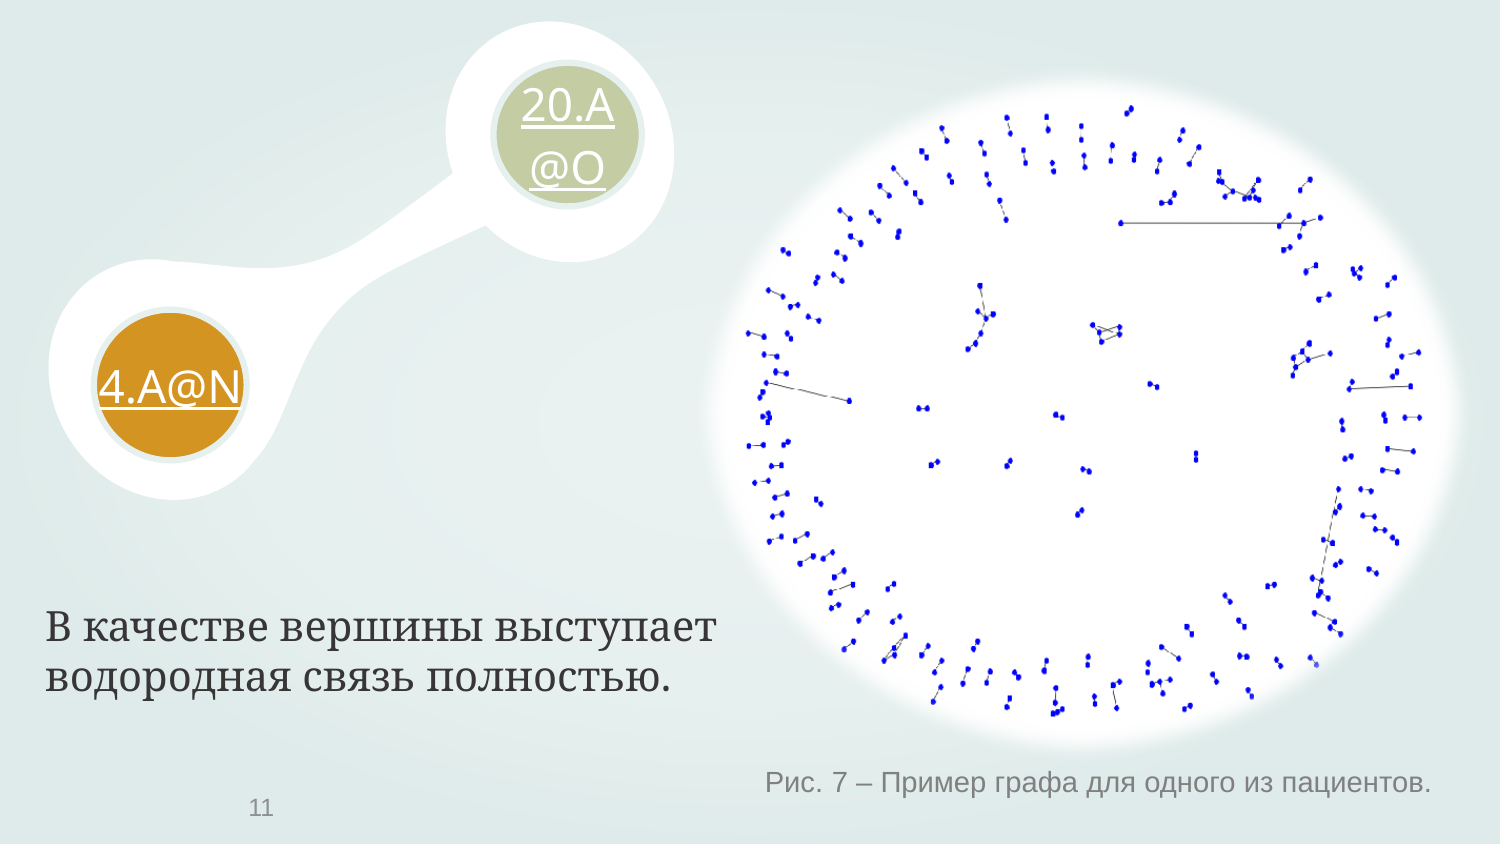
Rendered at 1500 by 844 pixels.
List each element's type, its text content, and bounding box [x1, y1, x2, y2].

text_box [505, 62, 630, 95]
subtitle В качестве вершины выступает водородная связь полностью. [30, 585, 686, 715]
text_box [505, 174, 630, 207]
picture [0, 0, 1500, 844]
text_box [48, 21, 675, 500]
text_box [99, 309, 242, 357]
title 4.A@N [79, 357, 262, 413]
title 20.A@O [482, 95, 653, 174]
footer 11 [8, 783, 515, 829]
text_box [99, 413, 242, 461]
text_box Рис. 7 – Пример графа для одного из пациентов. [749, 755, 1490, 806]
